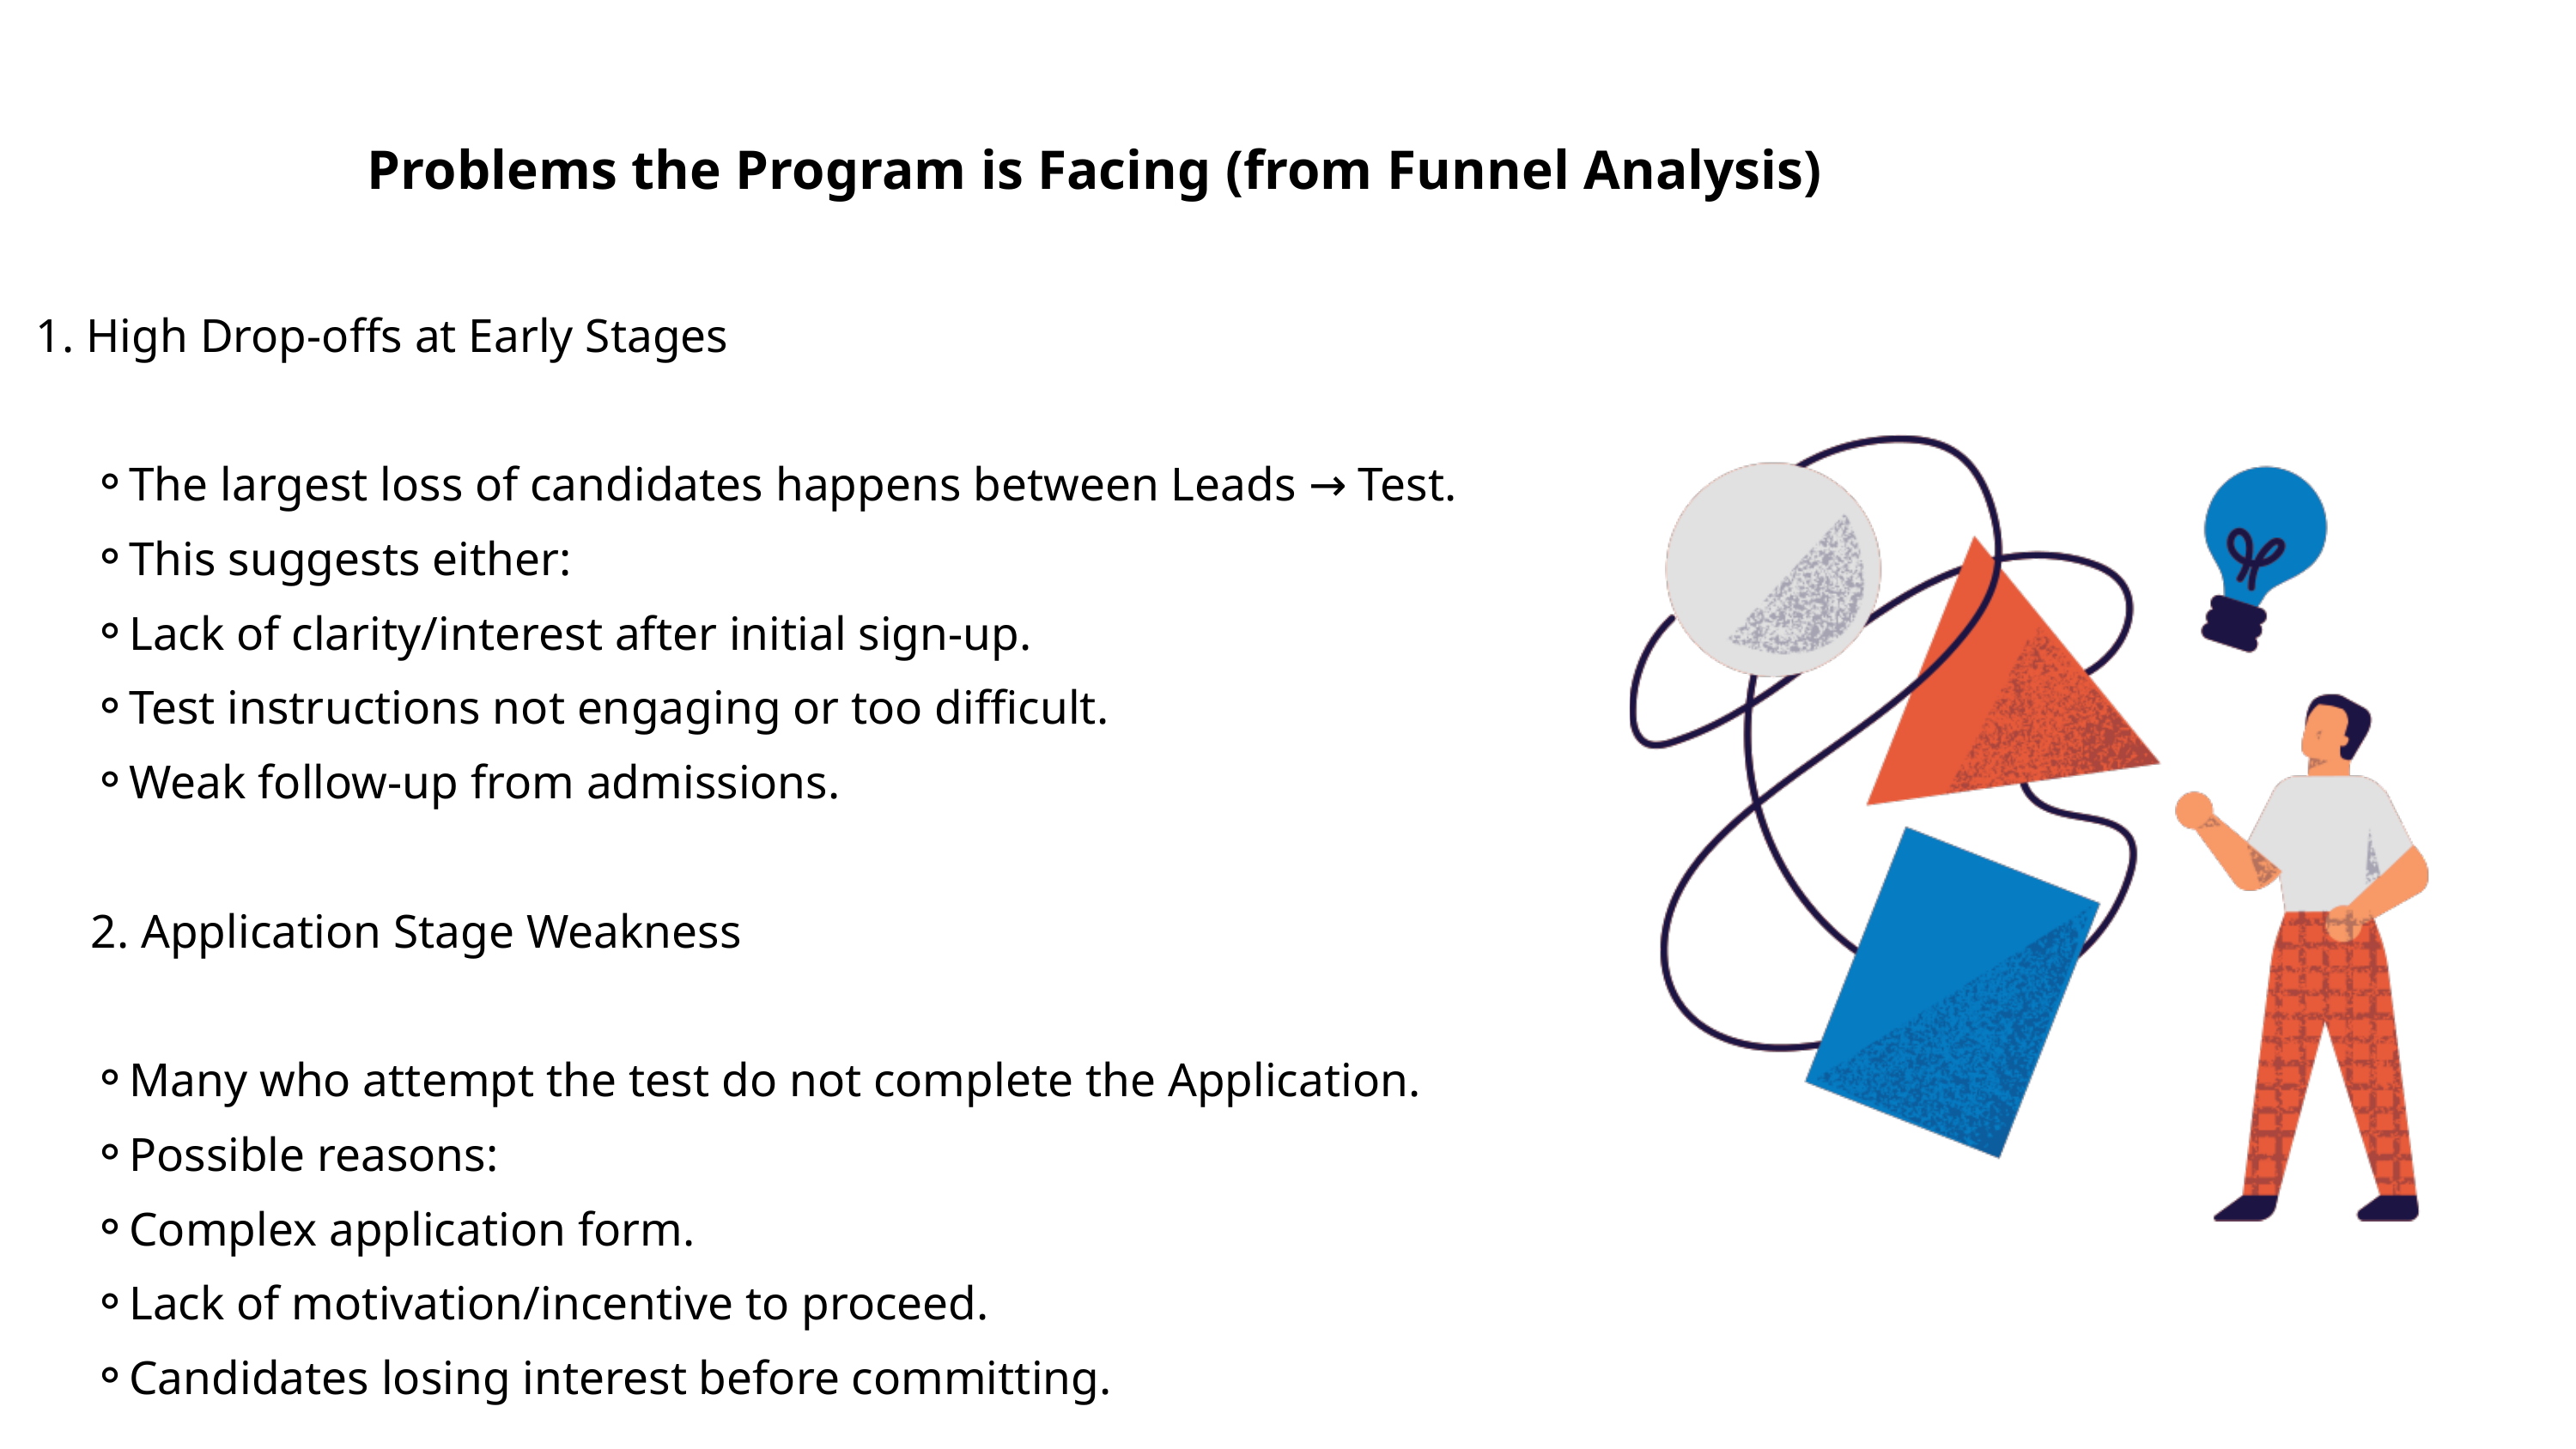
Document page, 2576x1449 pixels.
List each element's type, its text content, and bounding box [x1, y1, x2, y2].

text_box [1629, 434, 2432, 1222]
text_box Problems the Program is Facing (from Funnel Analysis) 1. High Drop-offs at Early Stages The largest loss of candidates happens between Leads → Test. This suggests either: Lack of clarity/interest after initial sign-up. Test instructions not engaging or too difficult. Weak follow-up from admissions. 2. Application Stage Weakness Many who attempt the test do not complete the Application. Possible reasons: Complex application form. Lack of motivation/incentive to proceed. Candidates losing interest before committing. [35, 112, 2156, 1404]
